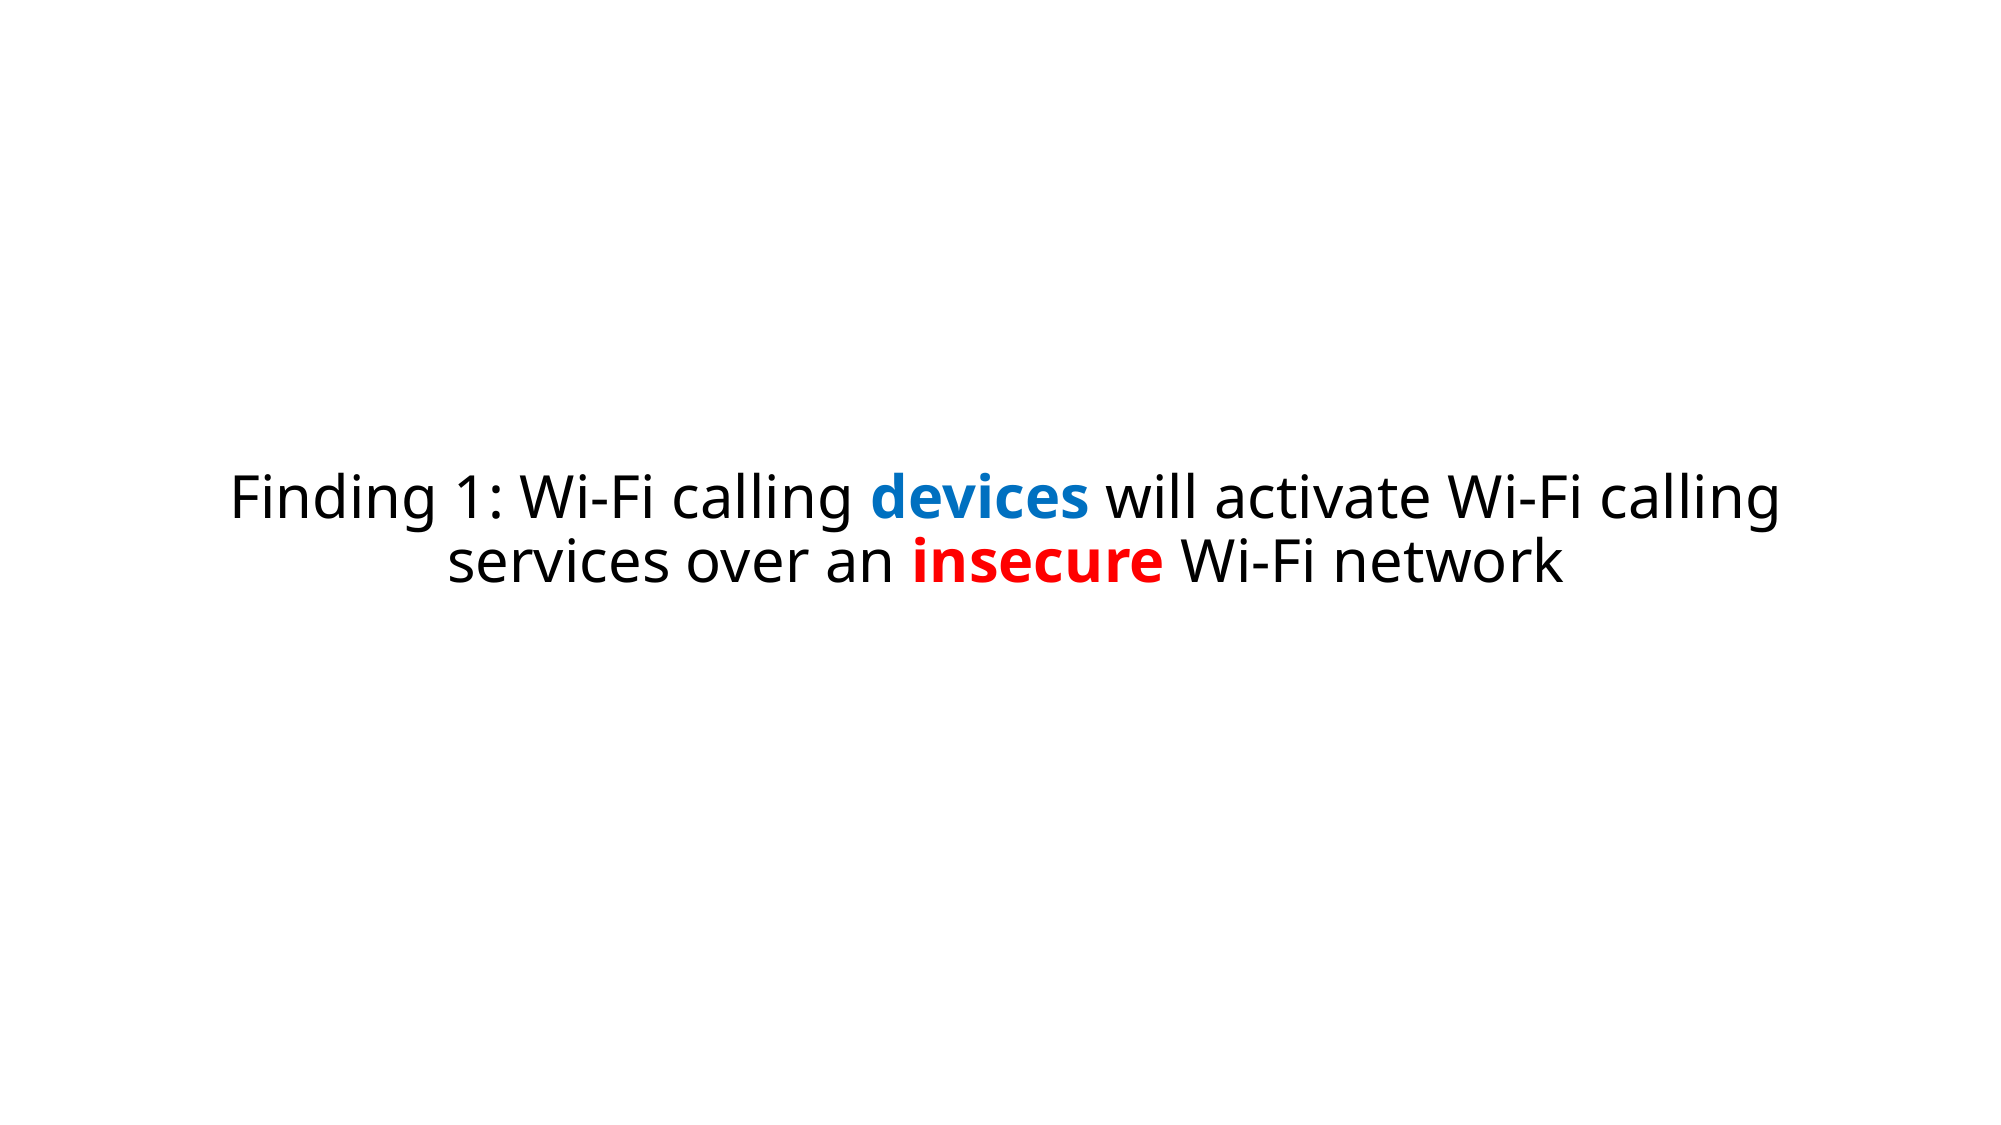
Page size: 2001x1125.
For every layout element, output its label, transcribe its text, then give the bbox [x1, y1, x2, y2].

title Finding 1: Wi-Fi calling devices will activate Wi-Fi calling services over an insecure Wi-Fi network [143, 458, 1869, 676]
